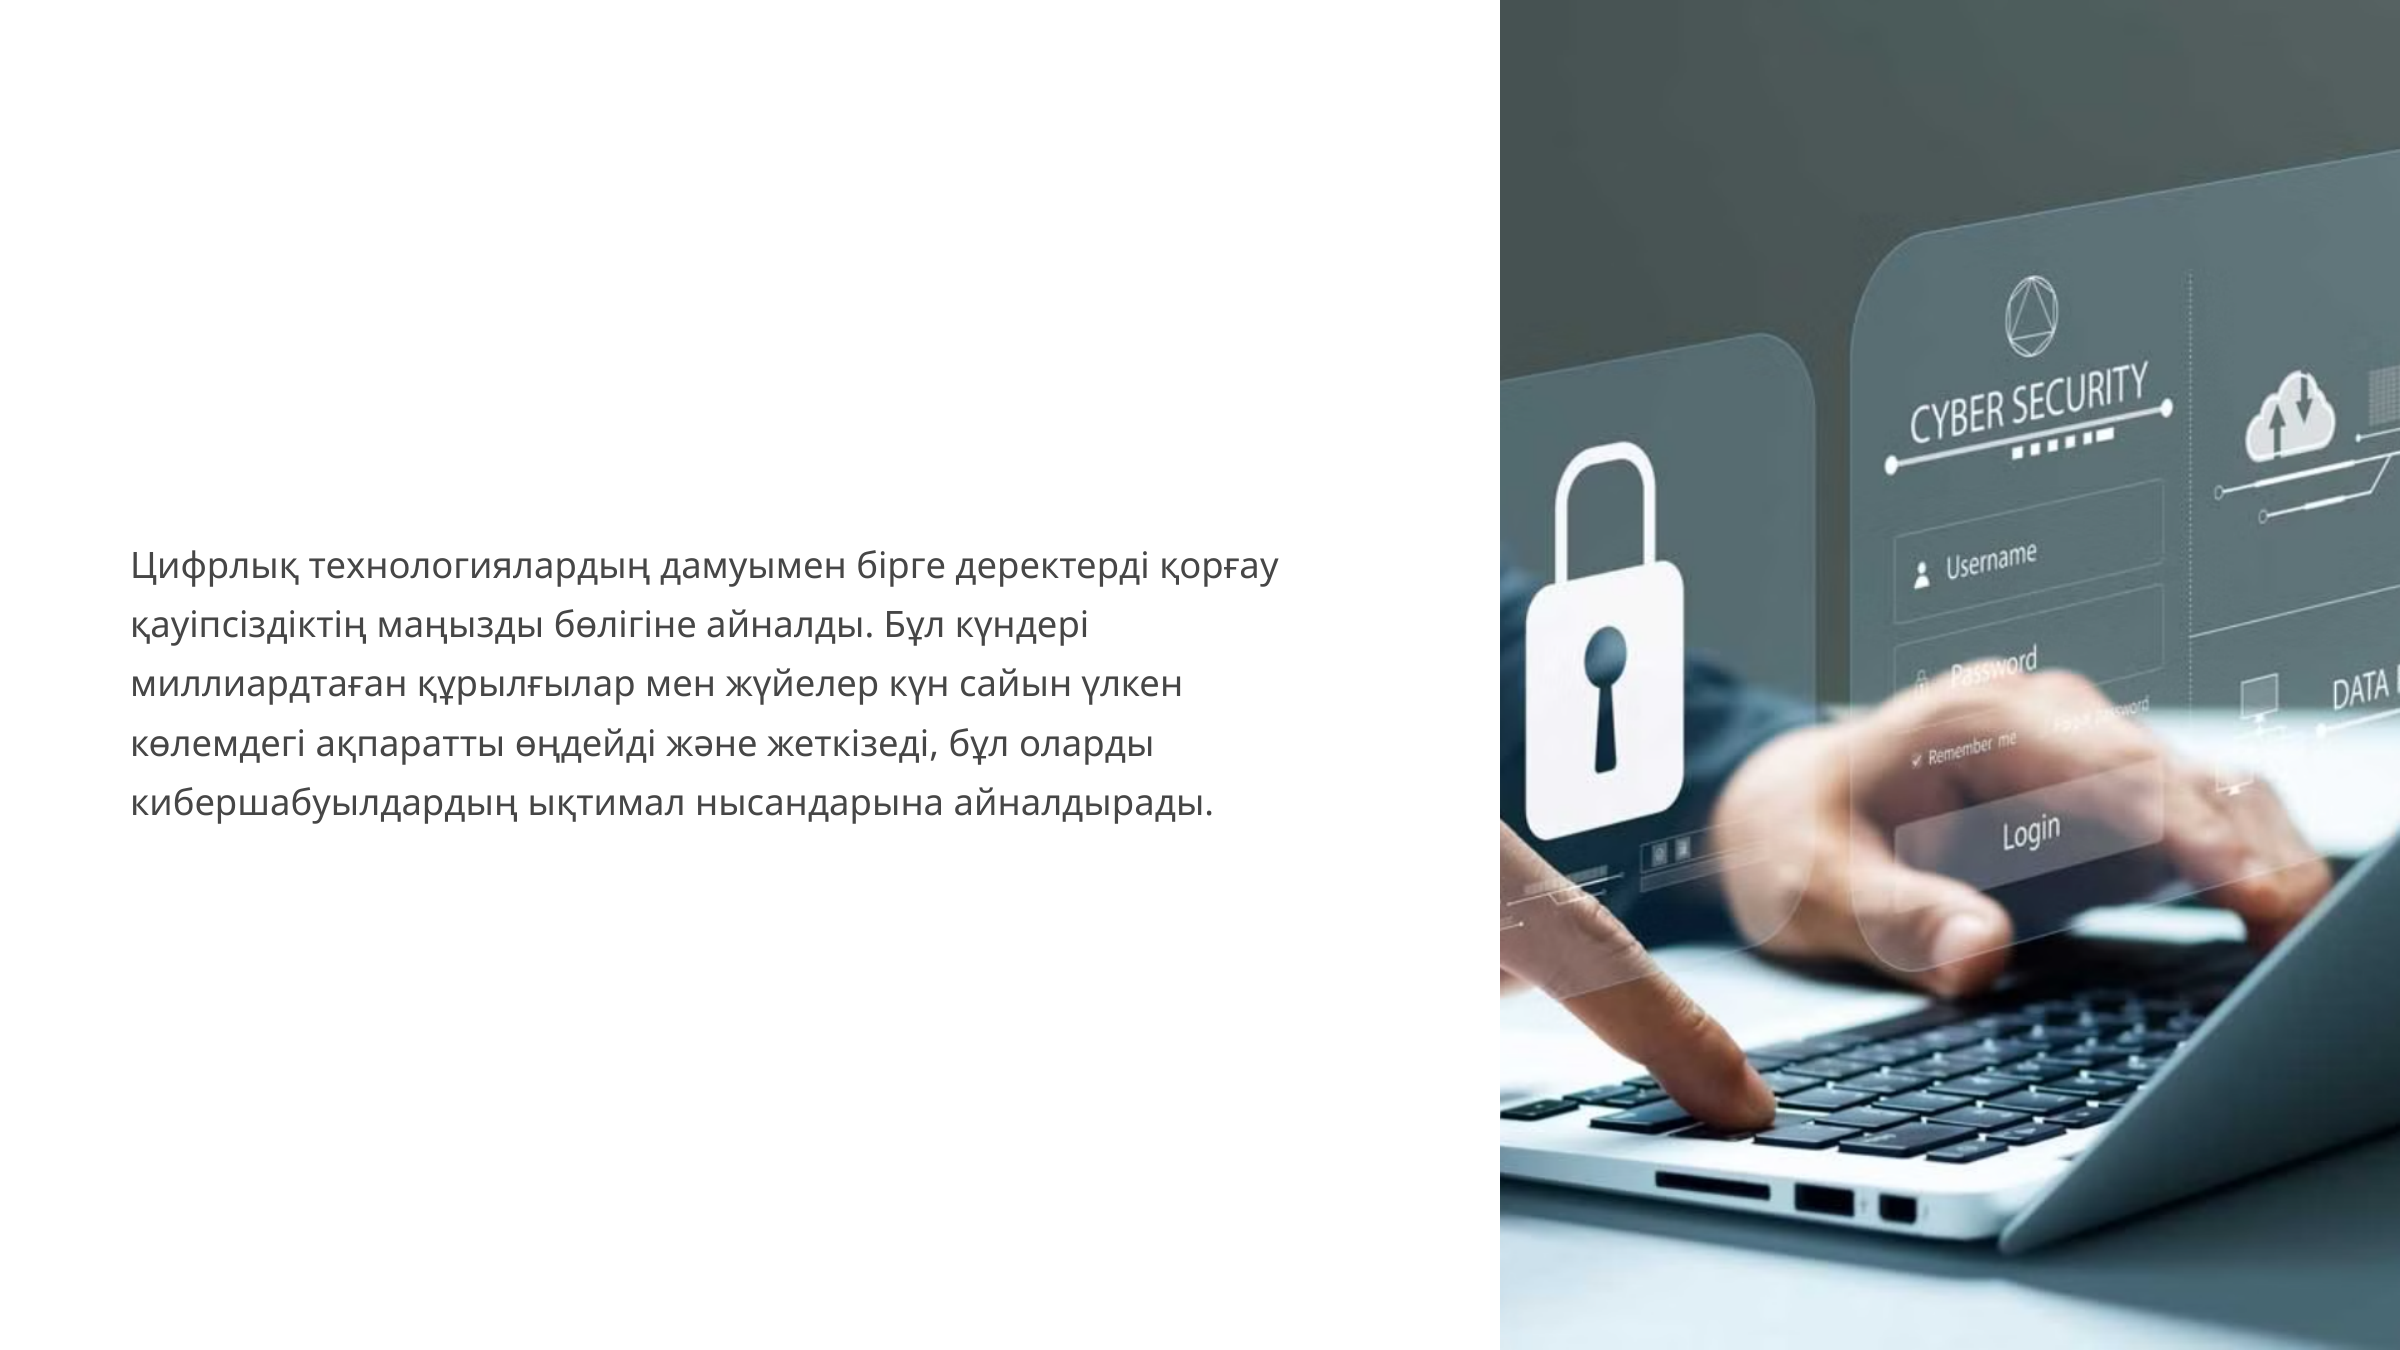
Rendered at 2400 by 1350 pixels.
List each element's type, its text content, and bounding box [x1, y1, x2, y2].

picture [1499, 0, 2400, 1350]
text_box Цифрлық технологиялардың дамуымен бірге деректерді қорғау қауіпсіздіктің маңызды бөлігіне айналды. Бұл күндері миллиардтаған құрылғылар мен жүйелер күн сайын үлкен көлемдегі ақпаратты өңдейді және жеткізеді, бұл оларды кибершабуылдардың ықтимал нысандарына айналдырады. [130, 526, 1370, 824]
